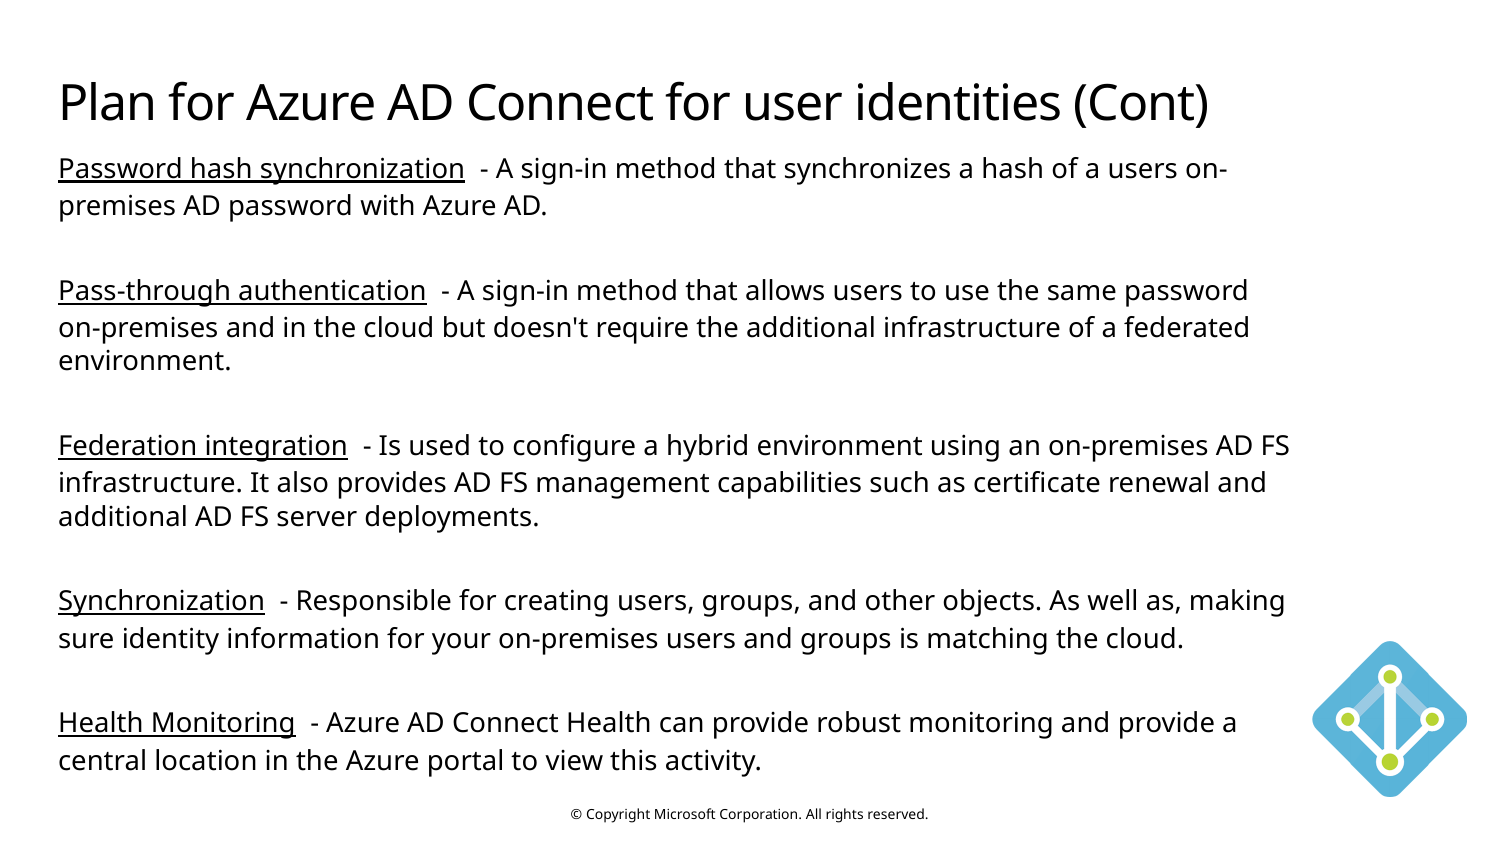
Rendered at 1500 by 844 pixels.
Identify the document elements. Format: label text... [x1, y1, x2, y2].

picture [1311, 641, 1467, 797]
text_box Plan for Azure AD Connect for user identities (Cont) [58, 64, 1454, 131]
text_box Password hash synchronization - A sign-in method that synchronizes a hash of a users on-premises AD password with Azure AD. Pass-through authentication - A sign-in method that allows users to use the same password on-premises and in the cloud but doesn't require the additional infrastructure of a federated environment. Federation integration - Is used to configure a hybrid environment using an on-premises AD FS infrastructure. It also provides AD FS management capabilities such as certificate renewal and additional AD FS server deployments. Synchronization - Responsible for creating users, groups, and other objects. As well as, making sure identity information for your on-premises users and groups is matching the cloud. Health Monitoring - Azure AD Connect Health can provide robust monitoring and provide a central location in the Azure portal to view this activity. [43, 143, 1313, 784]
